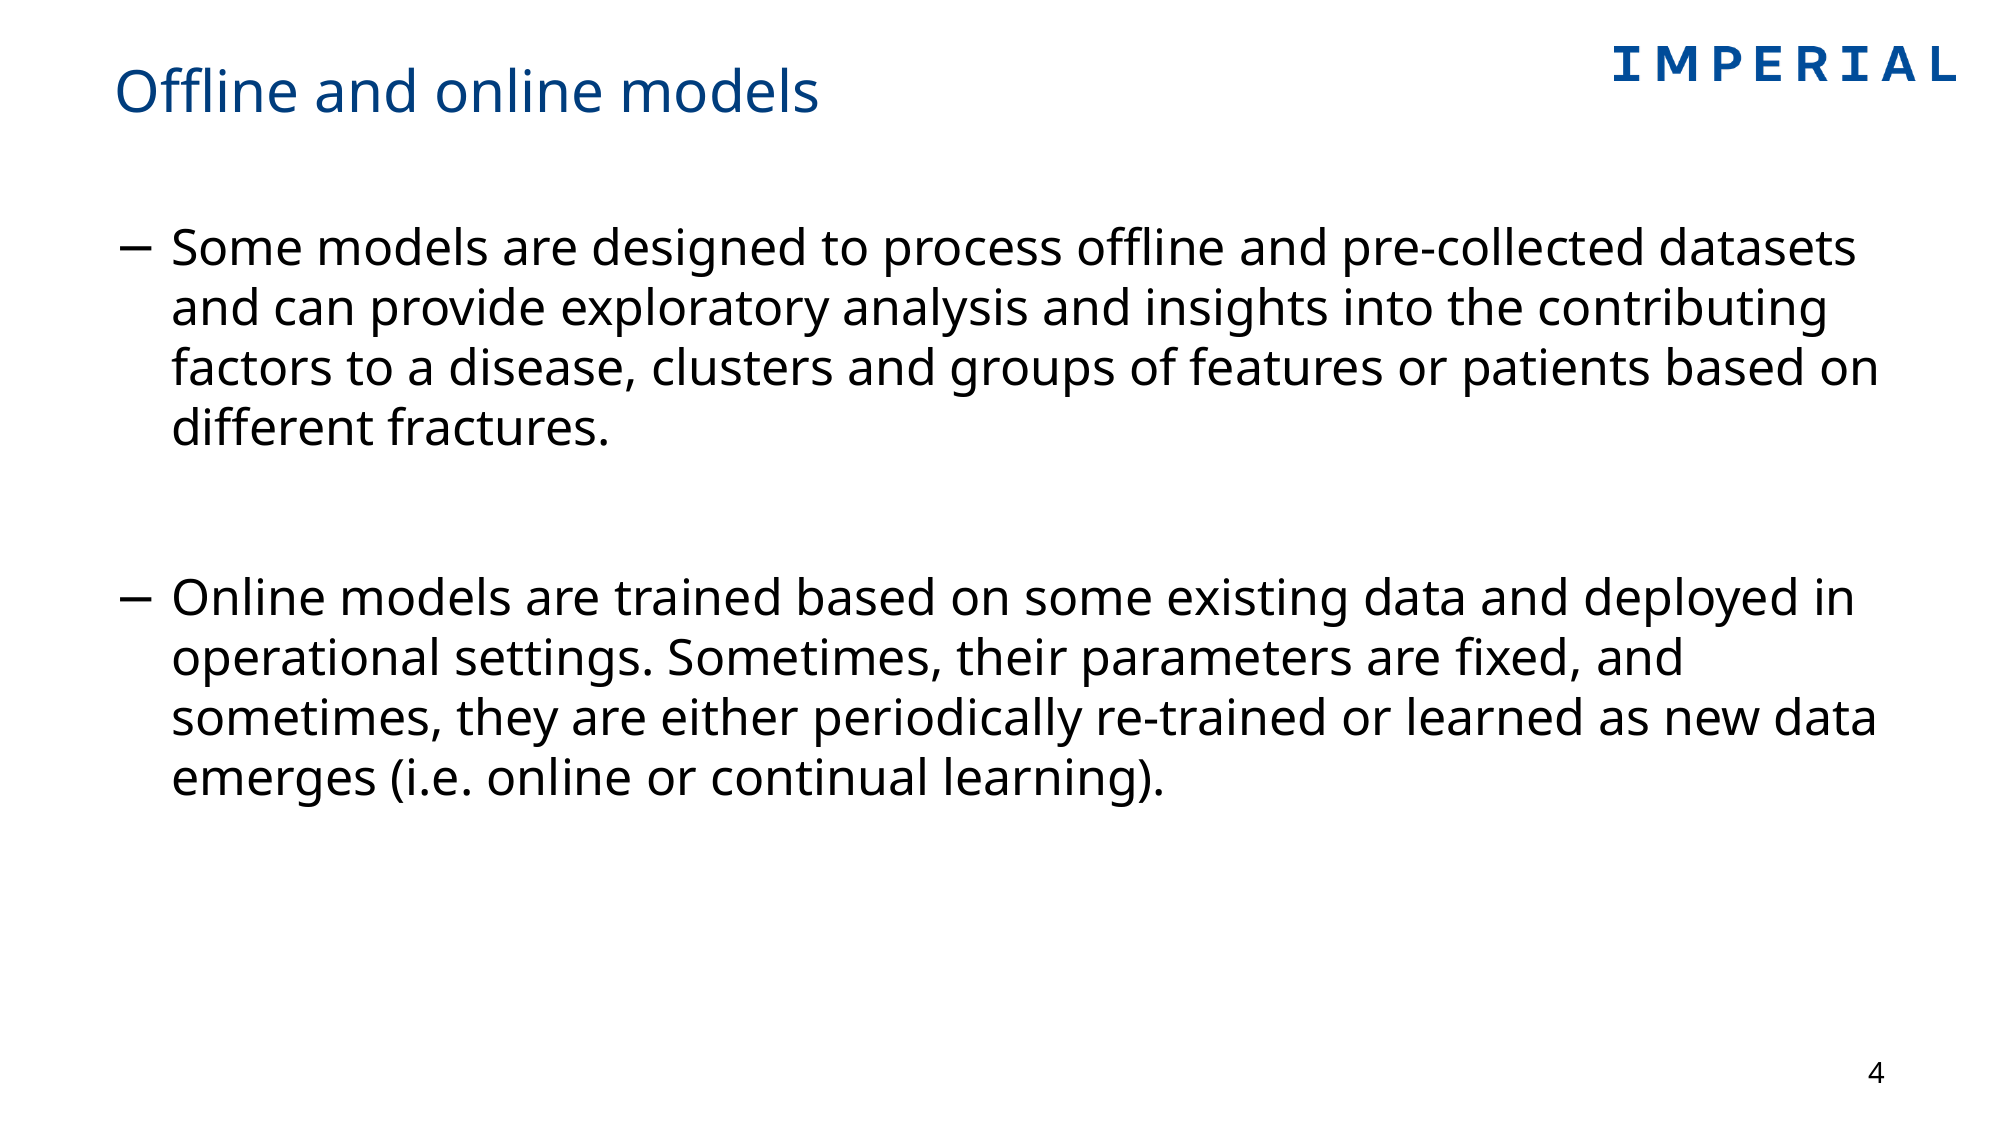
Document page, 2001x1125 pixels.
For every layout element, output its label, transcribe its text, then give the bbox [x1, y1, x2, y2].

picture [1900, 46, 1956, 81]
title Offline and online models [99, 0, 1900, 184]
slide_number 4 [1433, 1046, 1901, 1103]
list Some models are designed to process offline and pre-collected datasets and can provide exploratory analysis and insights into the contributing factors to a disease, clusters and groups of features or patients based on different fractures. Online models are trained based on some existing data and deployed in operational settings. Sometimes, their parameters are fixed, and sometimes, they are either periodically re-trained or learned as new data emerges (i.e. online or continual learning). [99, 208, 1900, 1024]
